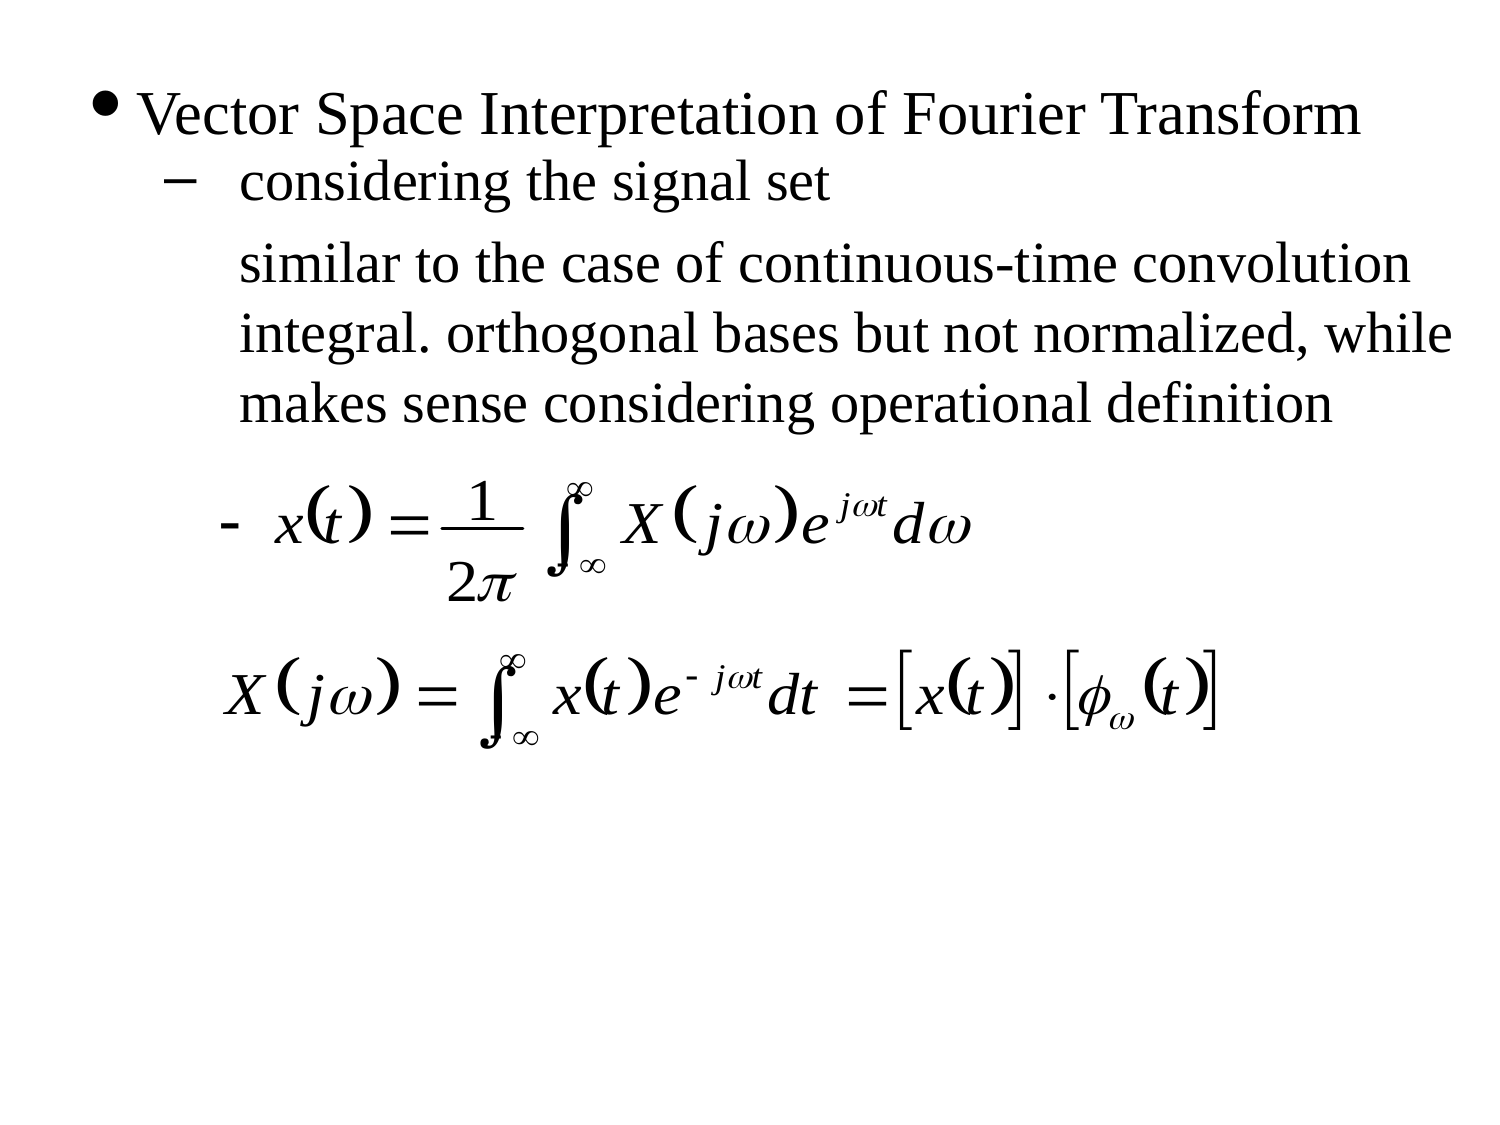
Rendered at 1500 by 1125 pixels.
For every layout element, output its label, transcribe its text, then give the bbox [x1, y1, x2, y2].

text_box considering the signal set similar to the case of continuous-time convolution integral. orthogonal bases but not normalized, while makes sense considering operational definition [0, 134, 1500, 442]
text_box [209, 460, 1225, 759]
text_box Vector Space Interpretation of Fourier Transform [0, 0, 1500, 134]
